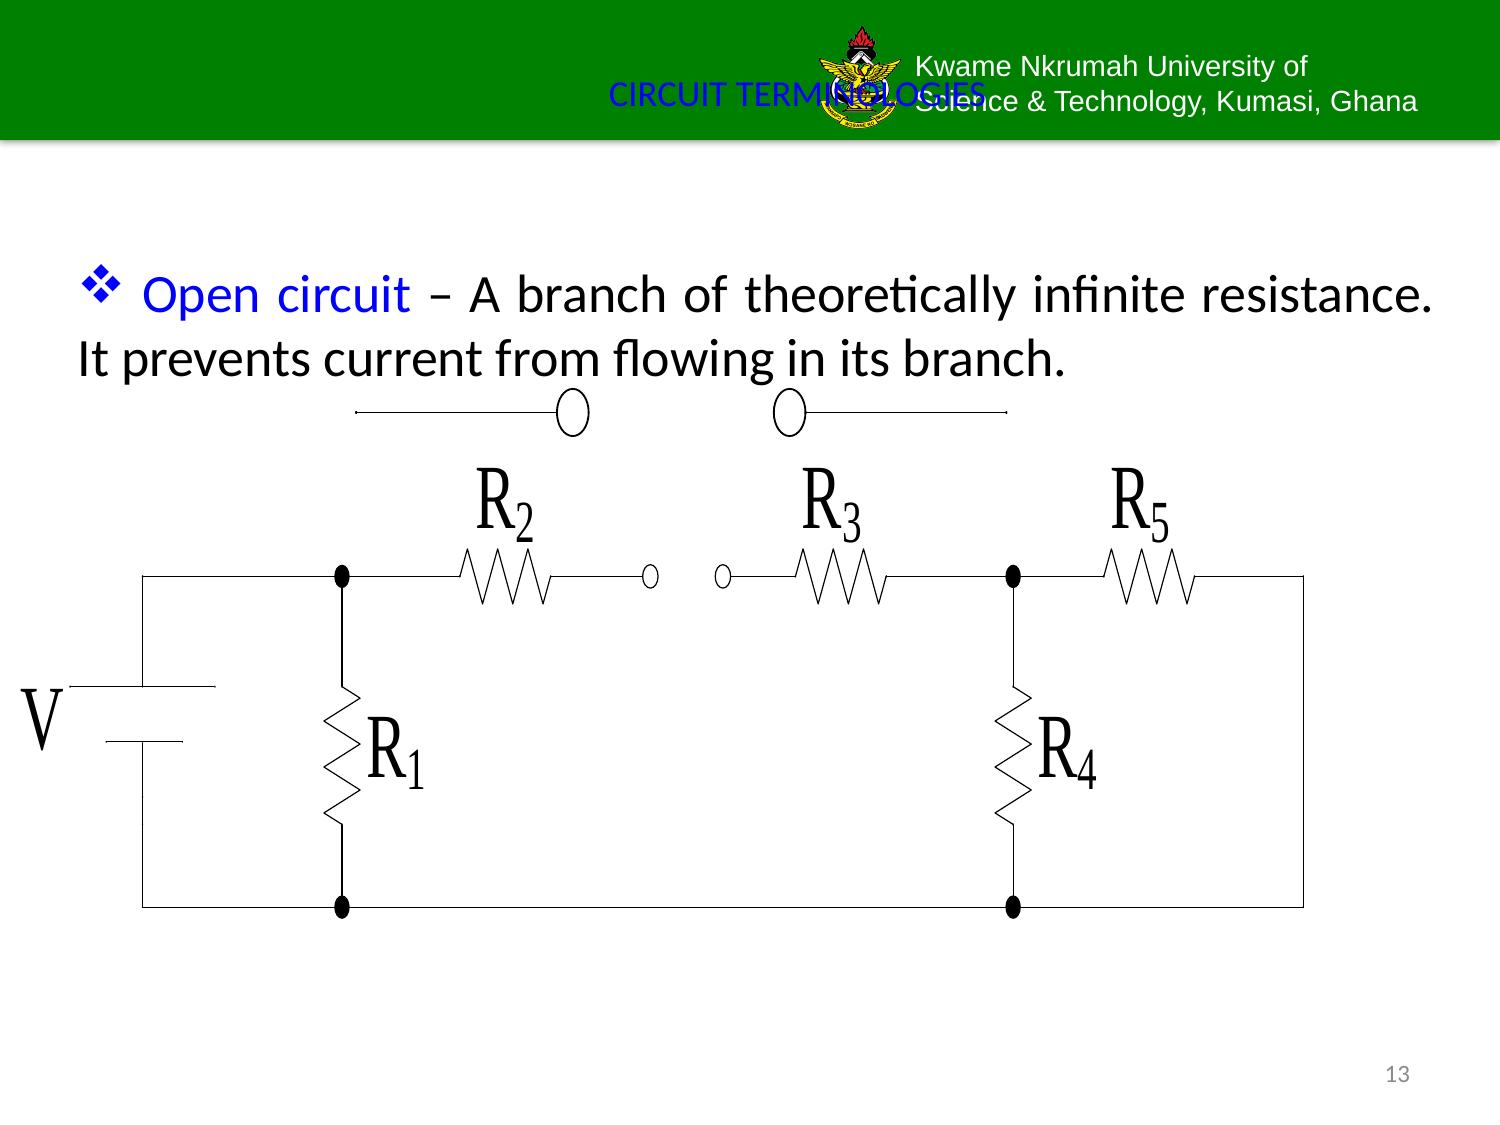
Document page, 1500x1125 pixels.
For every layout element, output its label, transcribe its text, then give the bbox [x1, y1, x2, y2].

subtitle Open circuit – A branch of theoretically infinite resistance. It prevents current from flowing in its branch. [62, 250, 1450, 1059]
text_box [0, 423, 1313, 932]
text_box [324, 366, 1038, 422]
title CIRCUIT TERMINOLOGIES [112, 18, 1450, 169]
slide_number 13 [1074, 1042, 1425, 1103]
